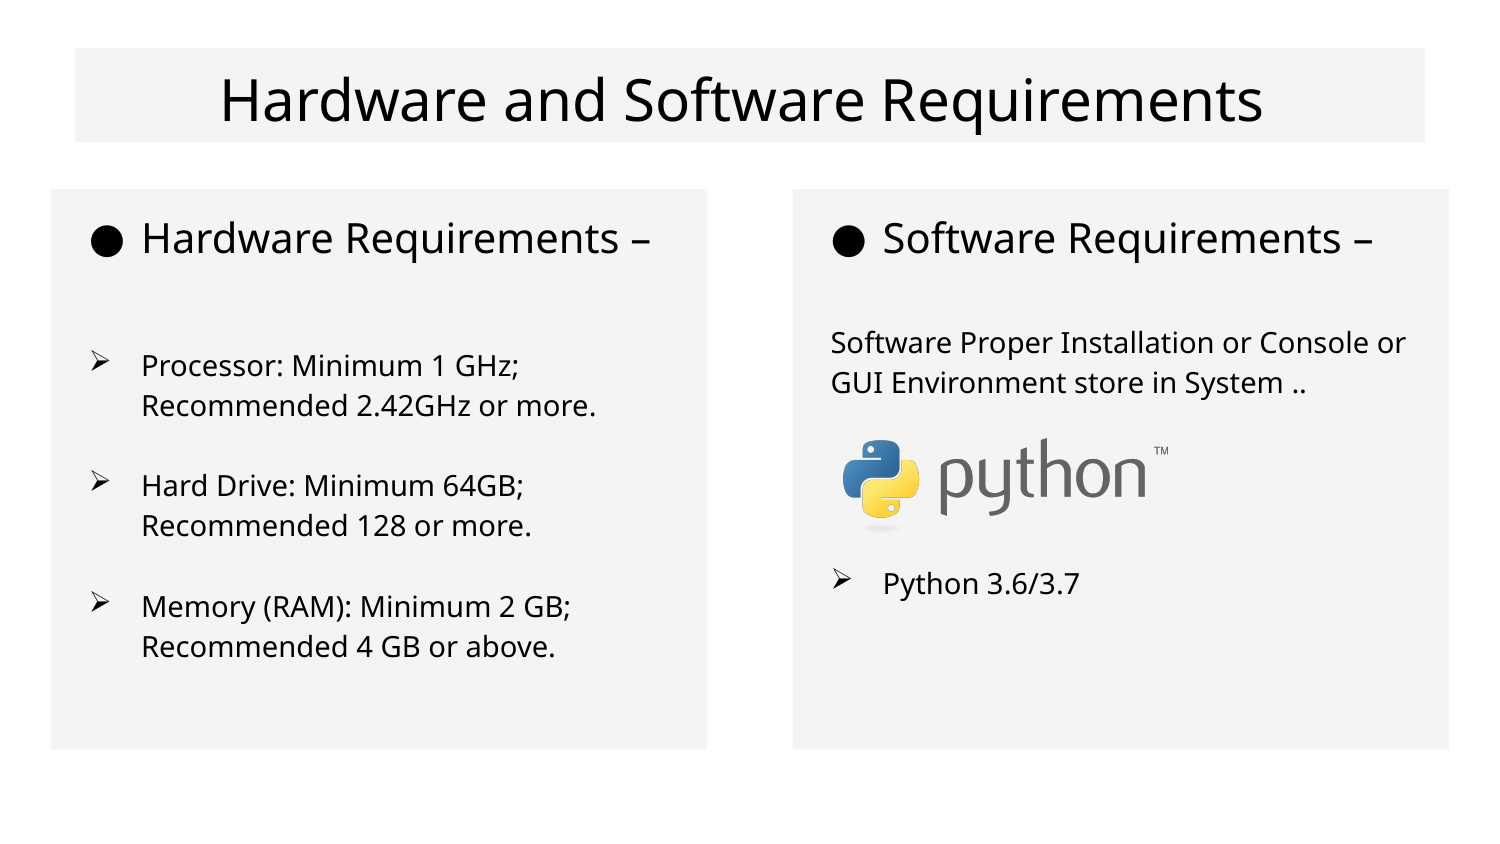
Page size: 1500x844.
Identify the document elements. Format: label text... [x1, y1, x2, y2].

picture [843, 438, 1168, 534]
list Software Requirements – Software Proper Installation or Console or GUI Environment store in System ..​ Python 3.6/3.7 ​ ​ [792, 189, 1449, 750]
list Hardware Requirements – Processor: Minimum 1 GHz; Recommended 2.42GHz or more​. Hard Drive: Minimum 64GB; Recommended 128 or more.​ Memory (RAM): Minimum 2 GB; Recommended 4 GB or above. [51, 189, 708, 750]
title Hardware and Software Requirements [75, 48, 1425, 142]
